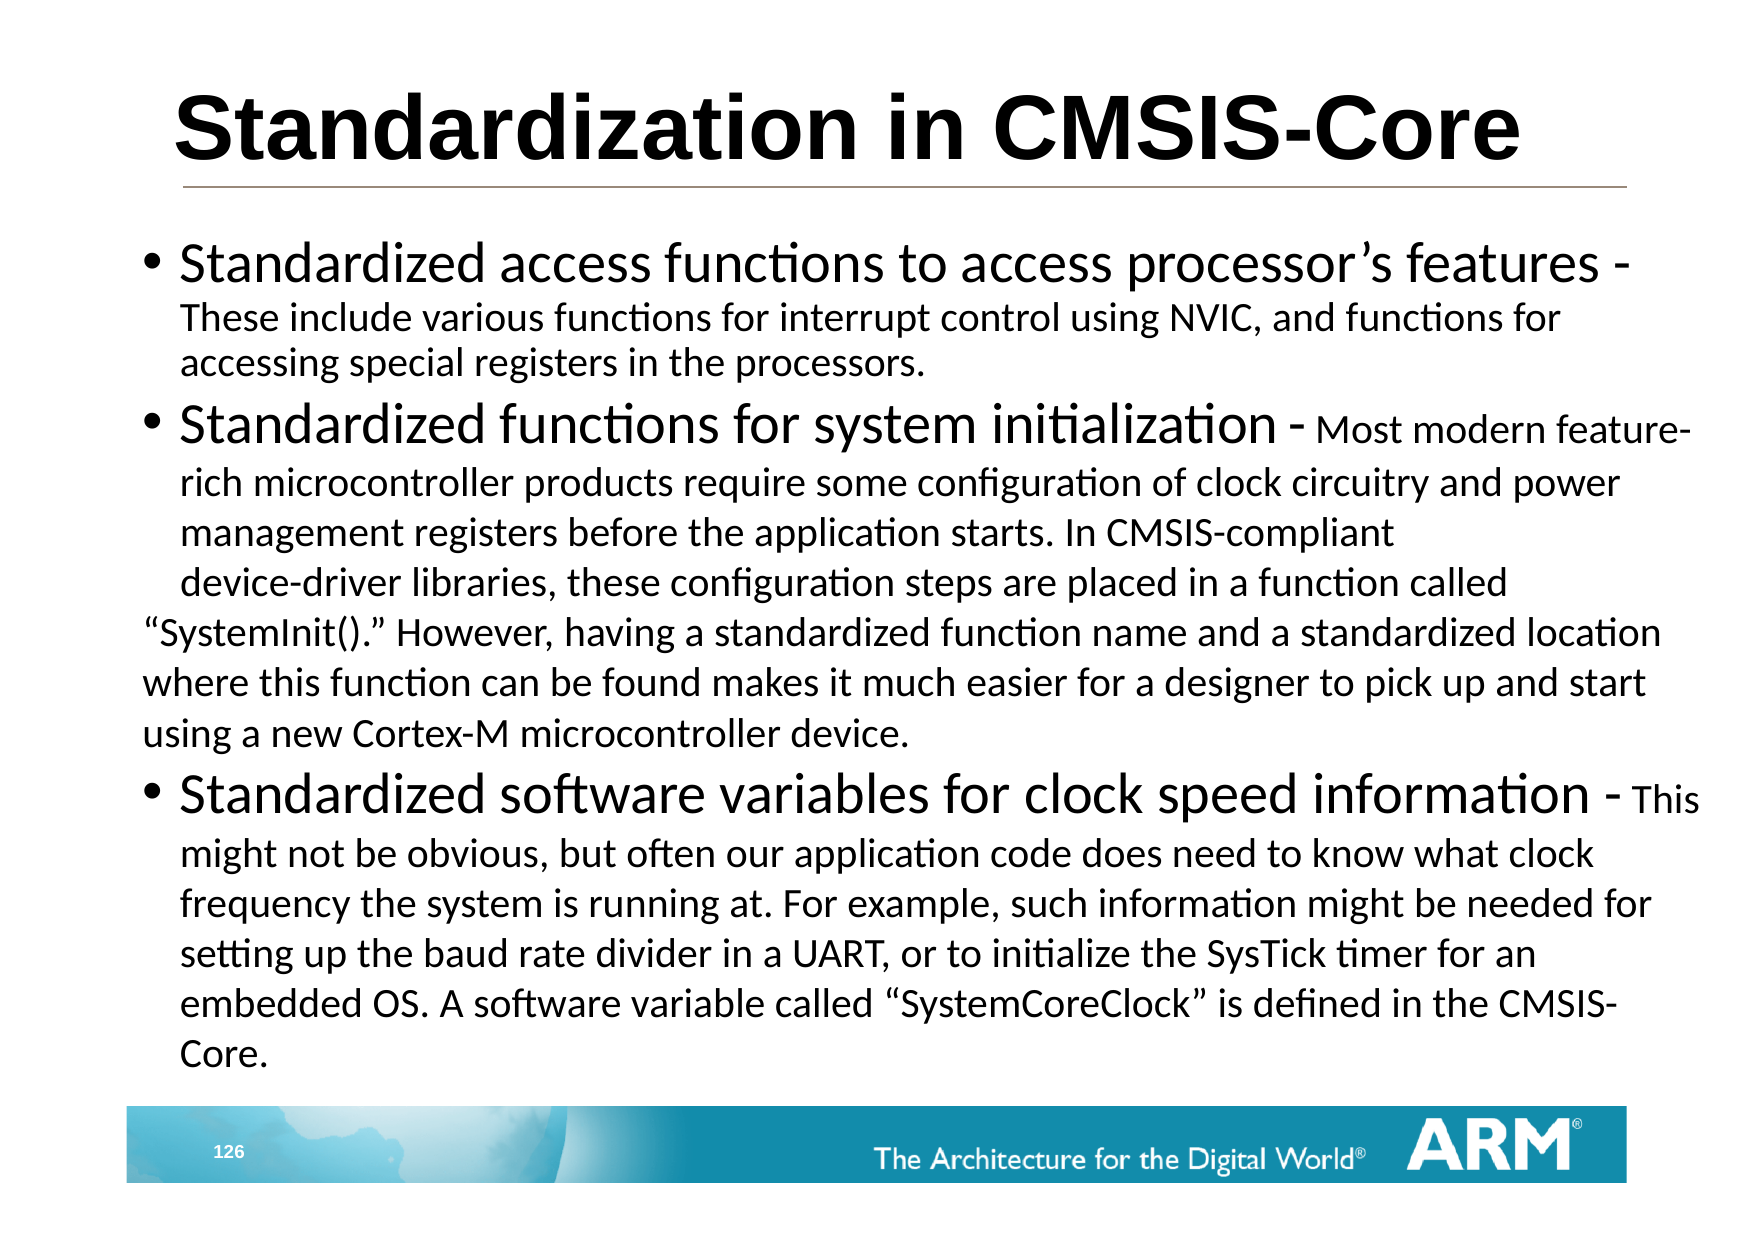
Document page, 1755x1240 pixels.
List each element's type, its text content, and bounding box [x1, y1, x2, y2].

list Standardized access functions to access processor’s features - These include various functions for interrupt control using NVIC, and functions for accessing special registers in the processors. Standardized functions for system initialization - Most modern feature-rich microcontroller products require some configuration of clock circuitry and power management registers before the application starts. In CMSIS-compliant device-driver libraries, these configuration steps are placed in a function called “SystemInit().” However, having a standardized function name and a standardized location where this function can be found makes it much easier for a designer to pick up and start using a new Cortex-M microcontroller device. Standardized software variables for clock speed information - This might not be obvious, but often our application code does need to know what clock frequency the system is running at. For example, such information might be needed for setting up the baud rate divider in a UART, or to initialize the SysTick timer for an embedded OS. A software variable called “SystemCoreClock” is defined in the CMSIS-Core. [142, 232, 1703, 1070]
slide_number 126 [198, 1139, 287, 1187]
picture [126, 1106, 1627, 1183]
title Standardization in CMSIS-Core [173, 80, 1581, 172]
